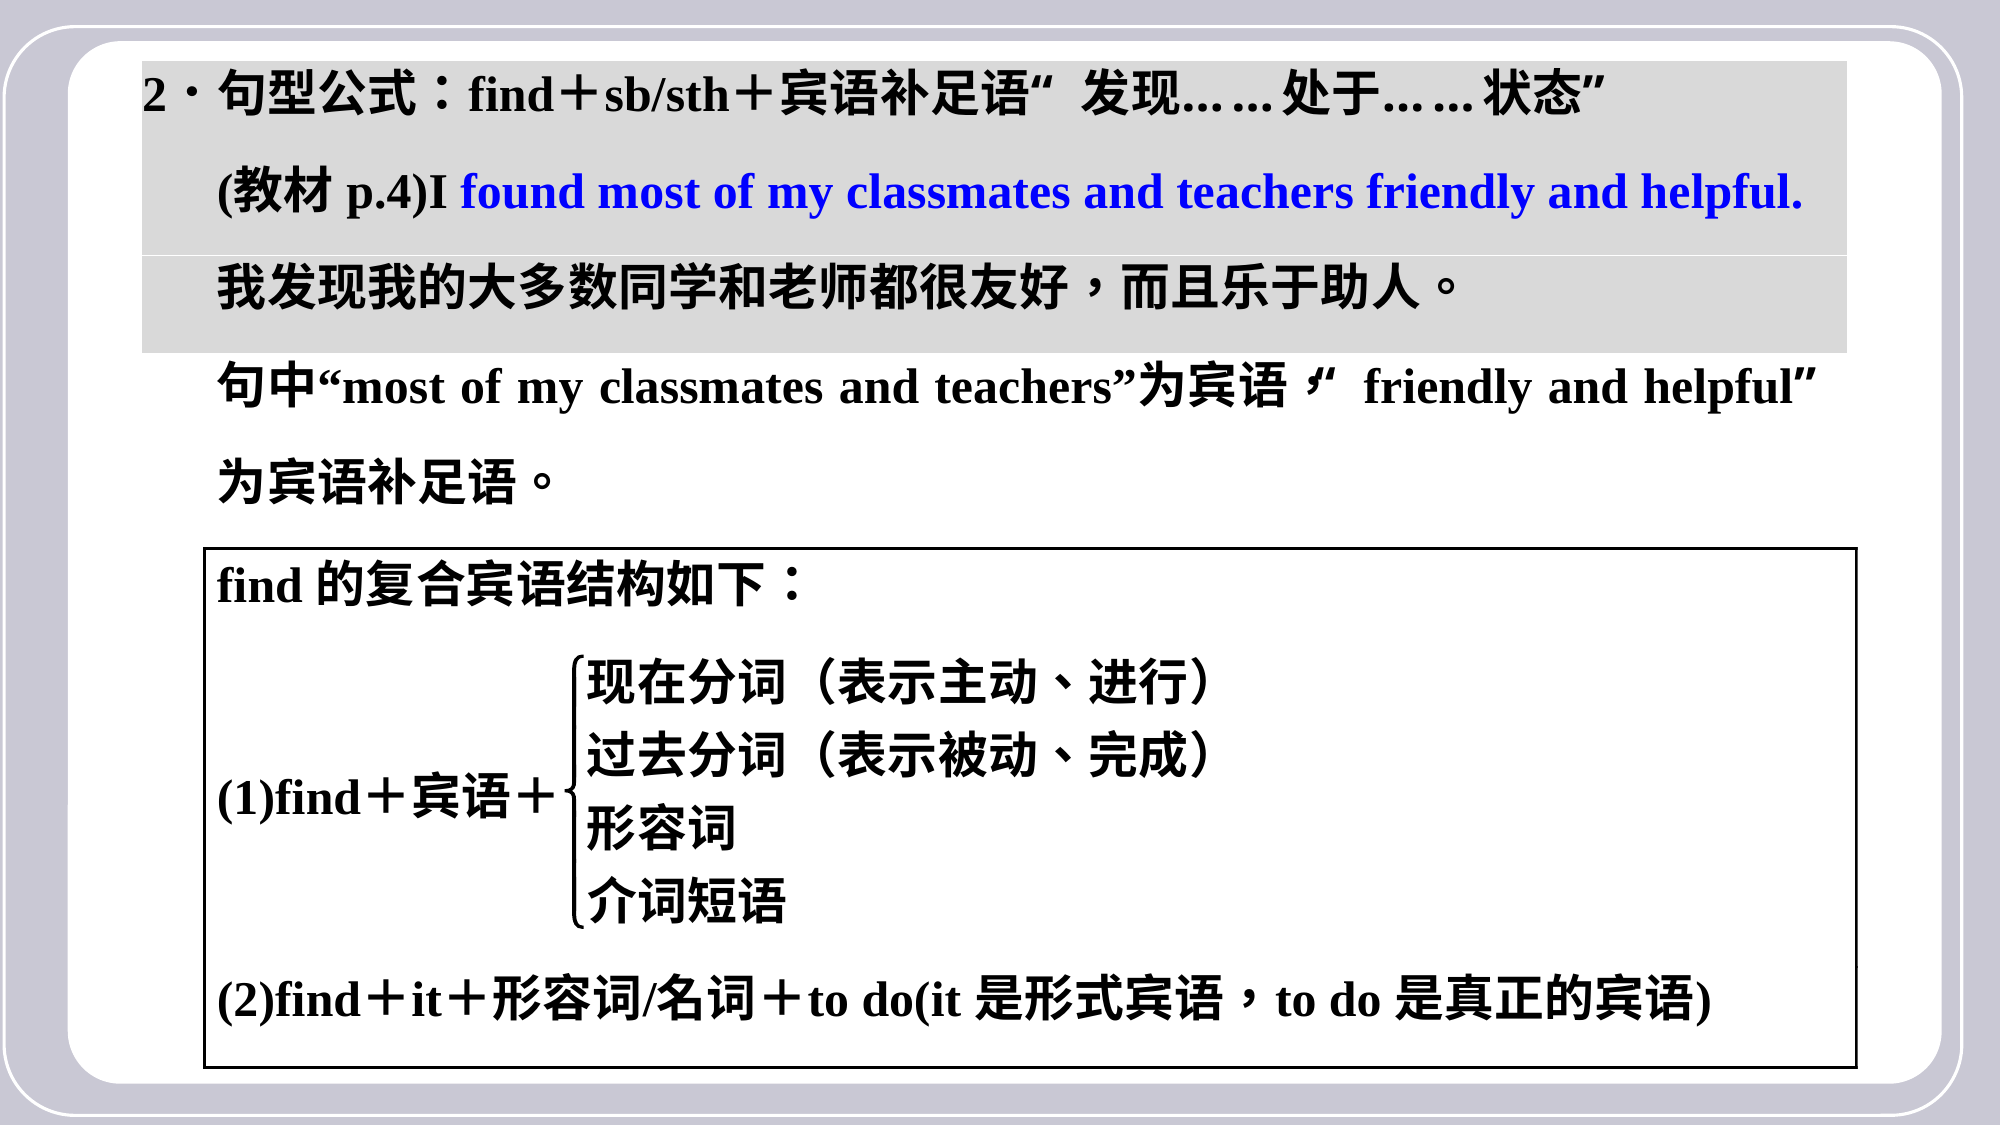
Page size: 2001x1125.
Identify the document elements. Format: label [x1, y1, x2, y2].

text_box [142, 61, 1858, 1071]
